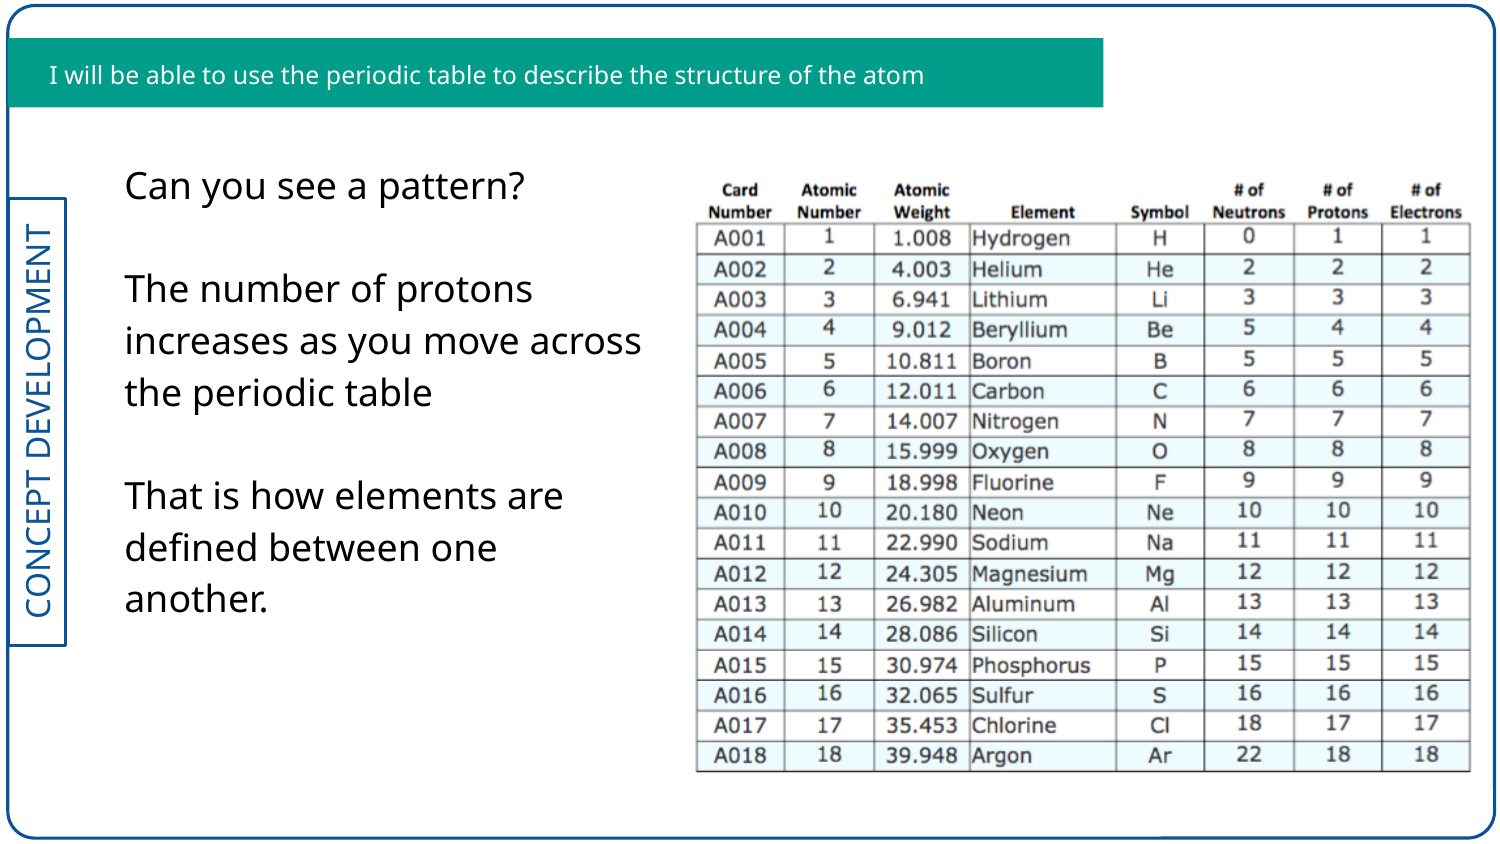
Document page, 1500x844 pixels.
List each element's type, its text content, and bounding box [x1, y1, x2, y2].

picture [680, 159, 1487, 788]
subtitle I will be able to use the periodic table to describe the structure of the atom [15, 43, 1097, 101]
list Can you see a pattern? The number of protons increases as you move across the periodic table That is how elements are defined between one another. [90, 139, 659, 807]
